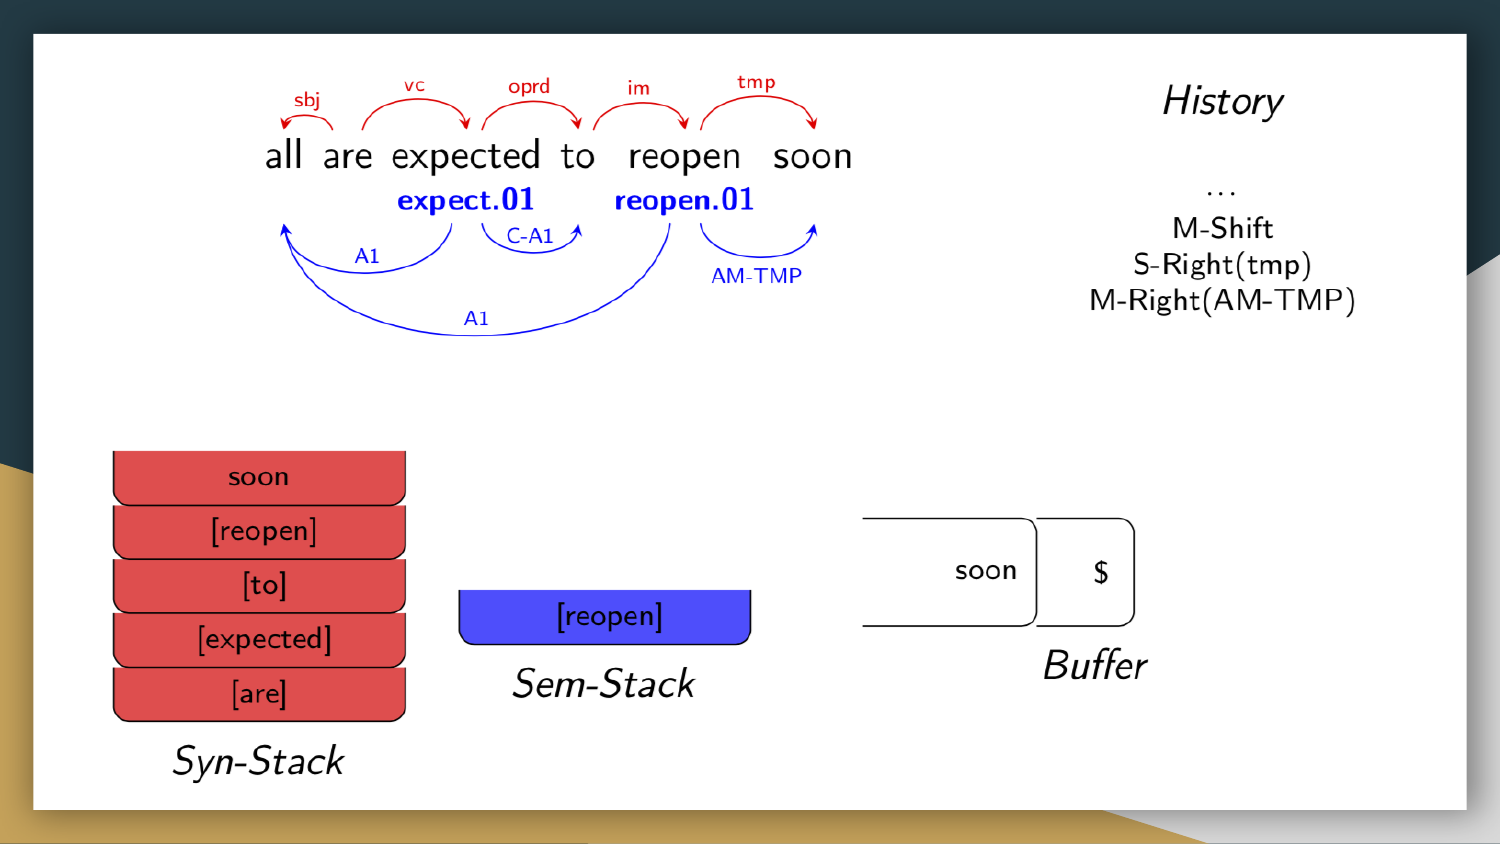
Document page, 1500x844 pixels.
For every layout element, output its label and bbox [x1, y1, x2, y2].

picture [98, 37, 1387, 807]
